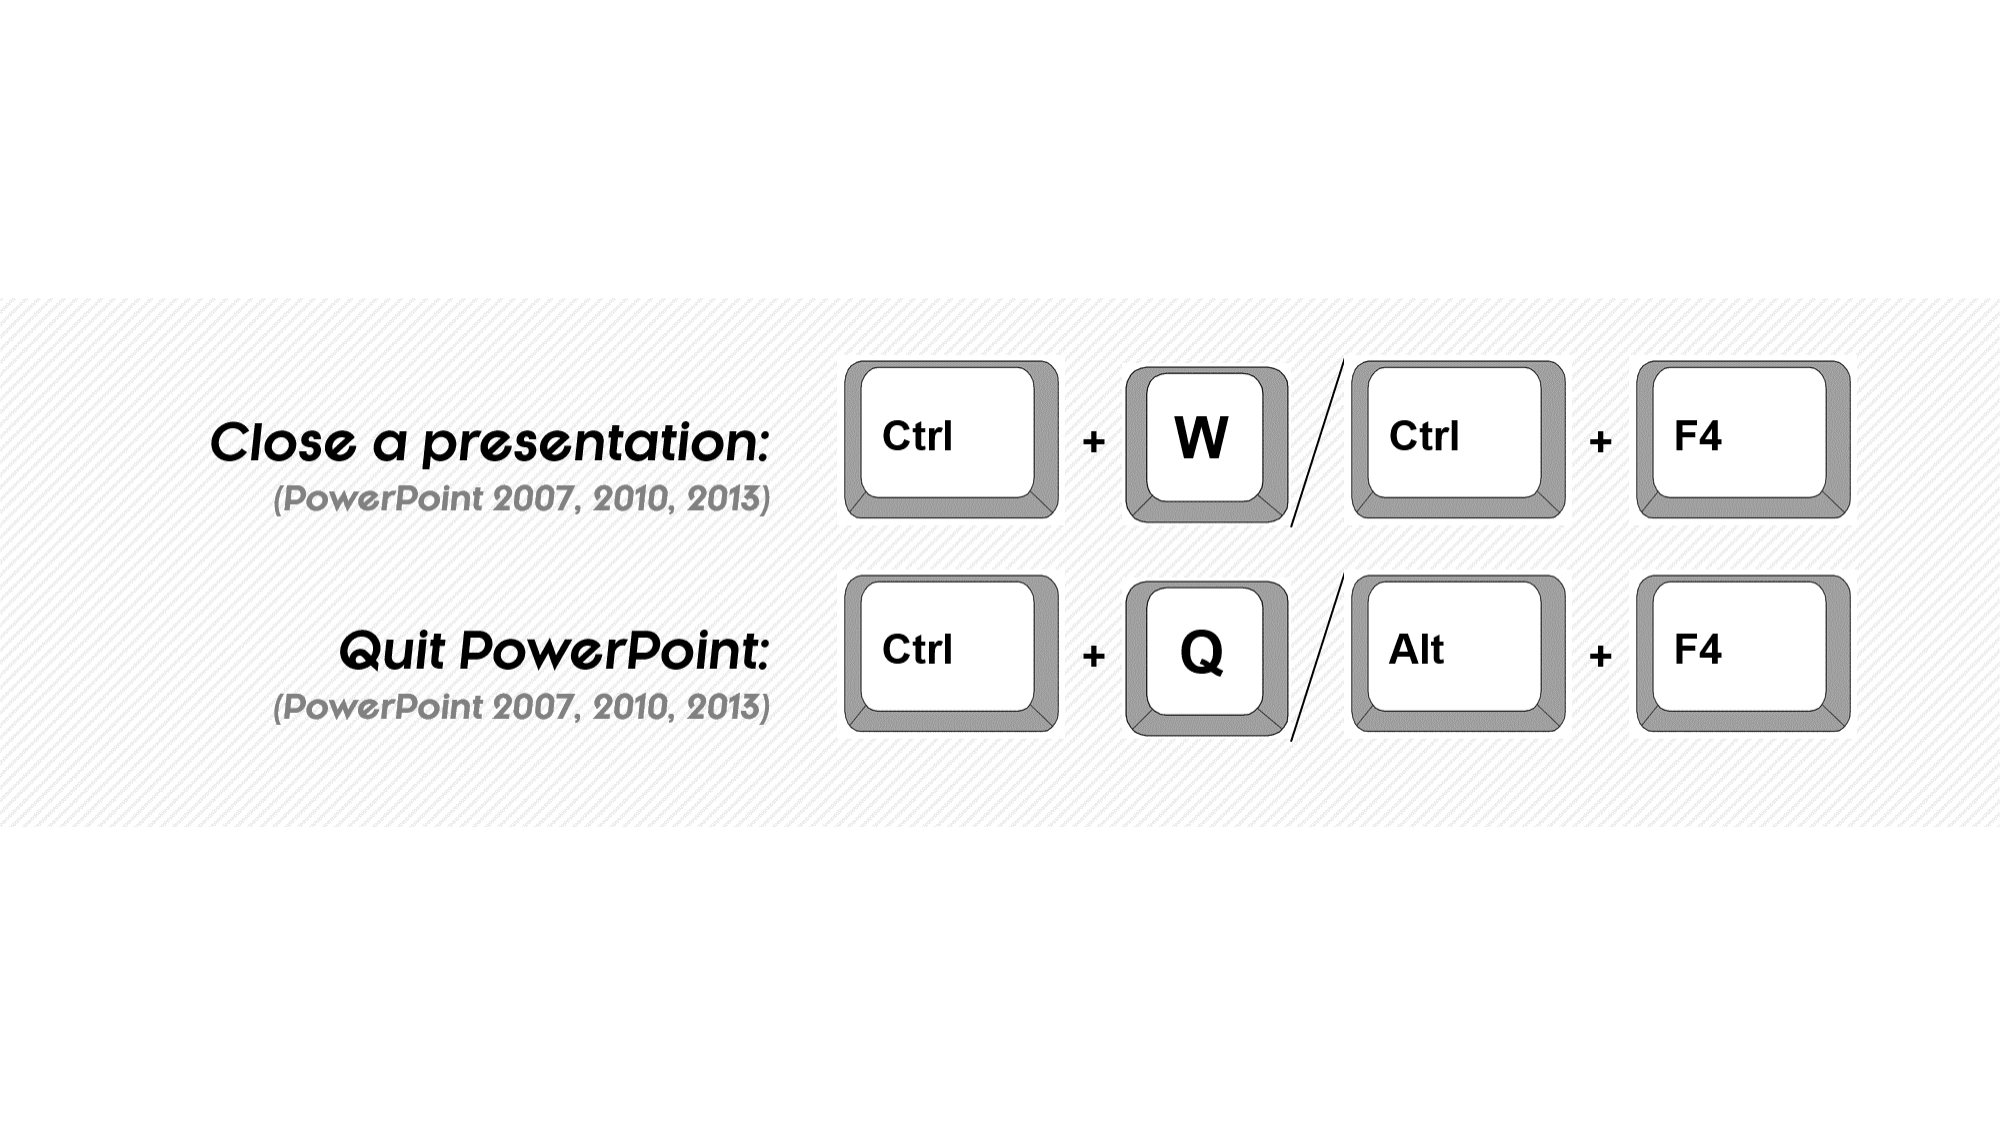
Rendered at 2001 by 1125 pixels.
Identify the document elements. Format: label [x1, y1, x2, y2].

picture [0, 298, 2000, 827]
